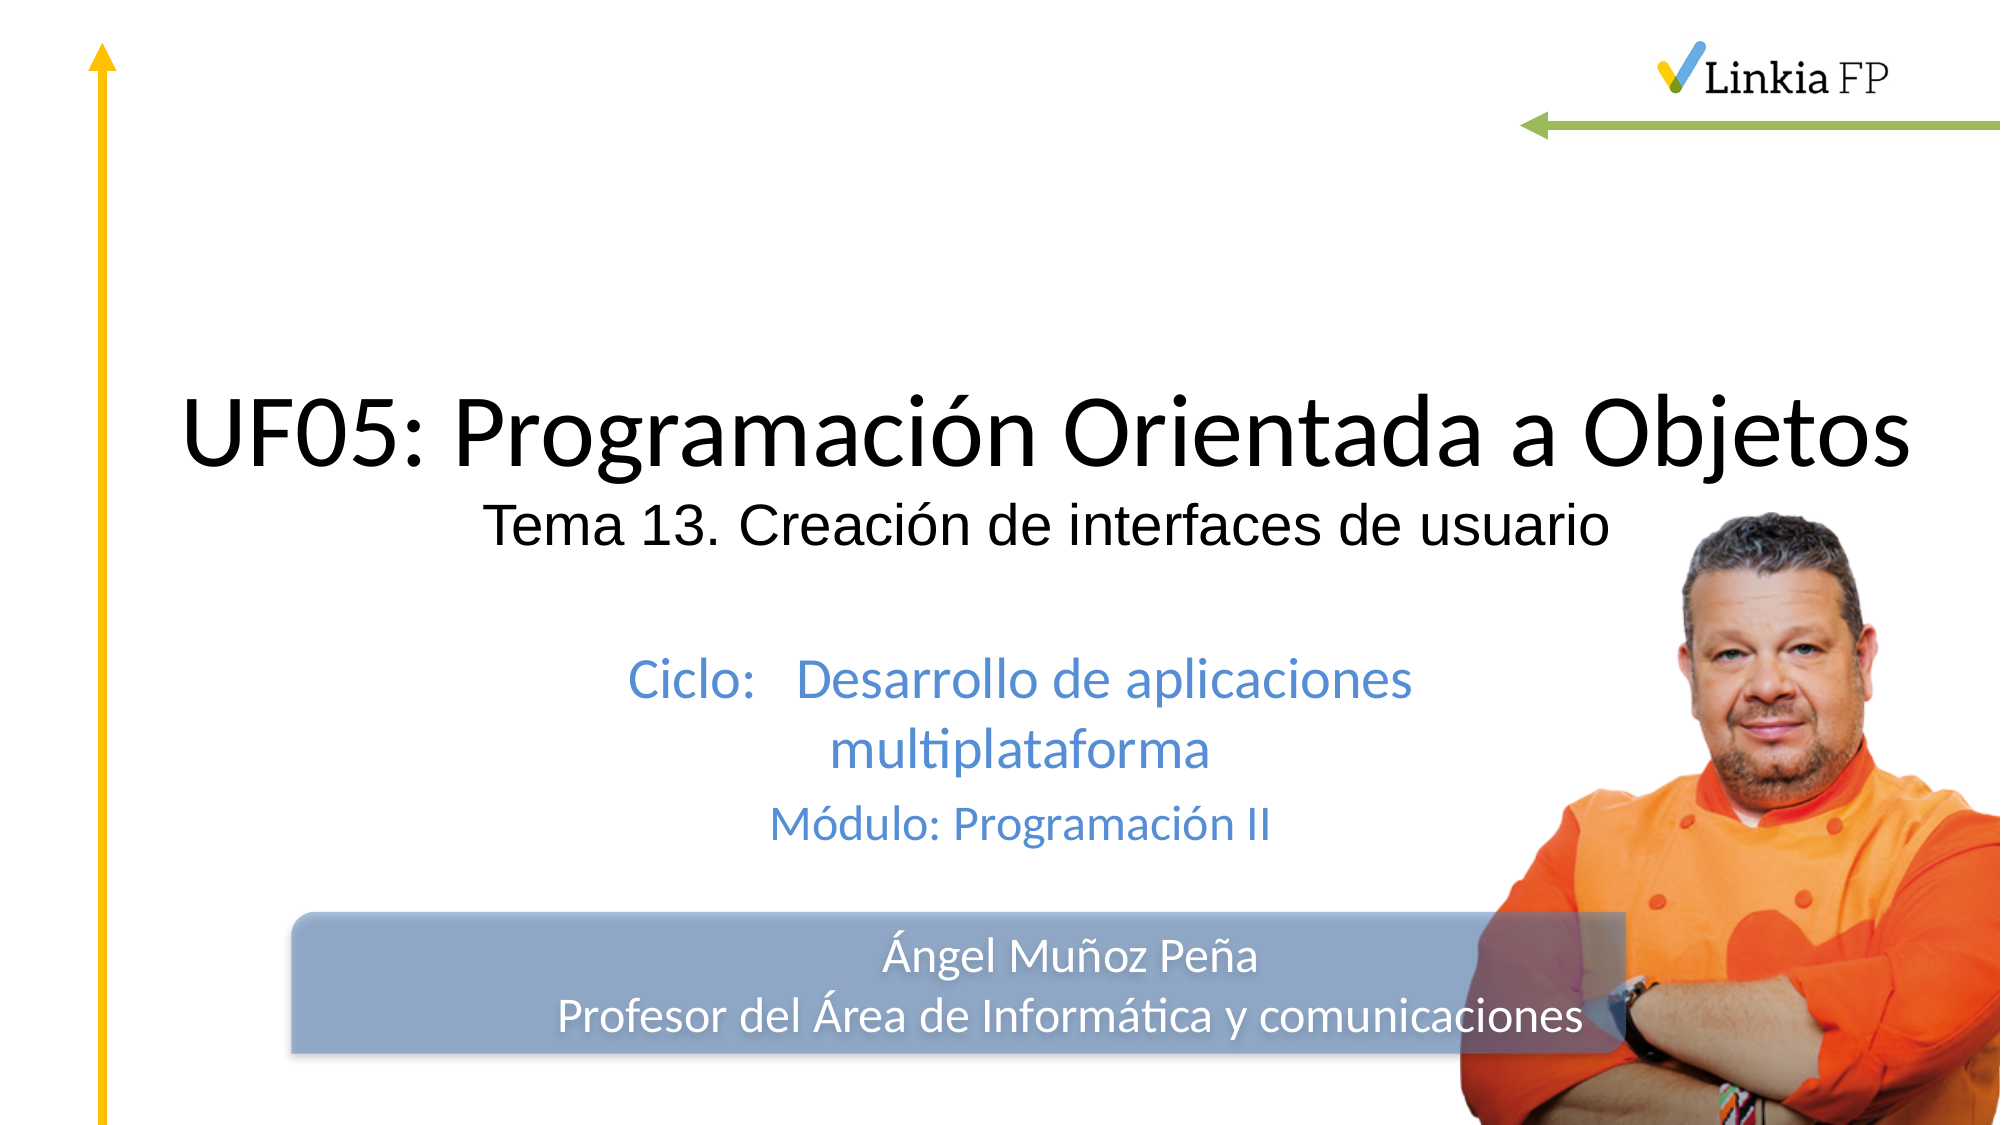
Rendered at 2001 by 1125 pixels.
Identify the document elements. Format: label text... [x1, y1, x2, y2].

text_box UF05: Programación Orientada a Objetos Tema 13. Creación de interfaces de usuario [149, 231, 1945, 690]
picture [1460, 511, 2000, 1125]
picture [1649, 39, 1900, 95]
text_box Ciclo: Desarrollo de aplicaciones multiplataforma Módulo: Programación II [512, 633, 1455, 793]
text_box Ángel Muñoz Peña Profesor del Área de Informática y comunicaciones [289, 909, 1455, 1056]
